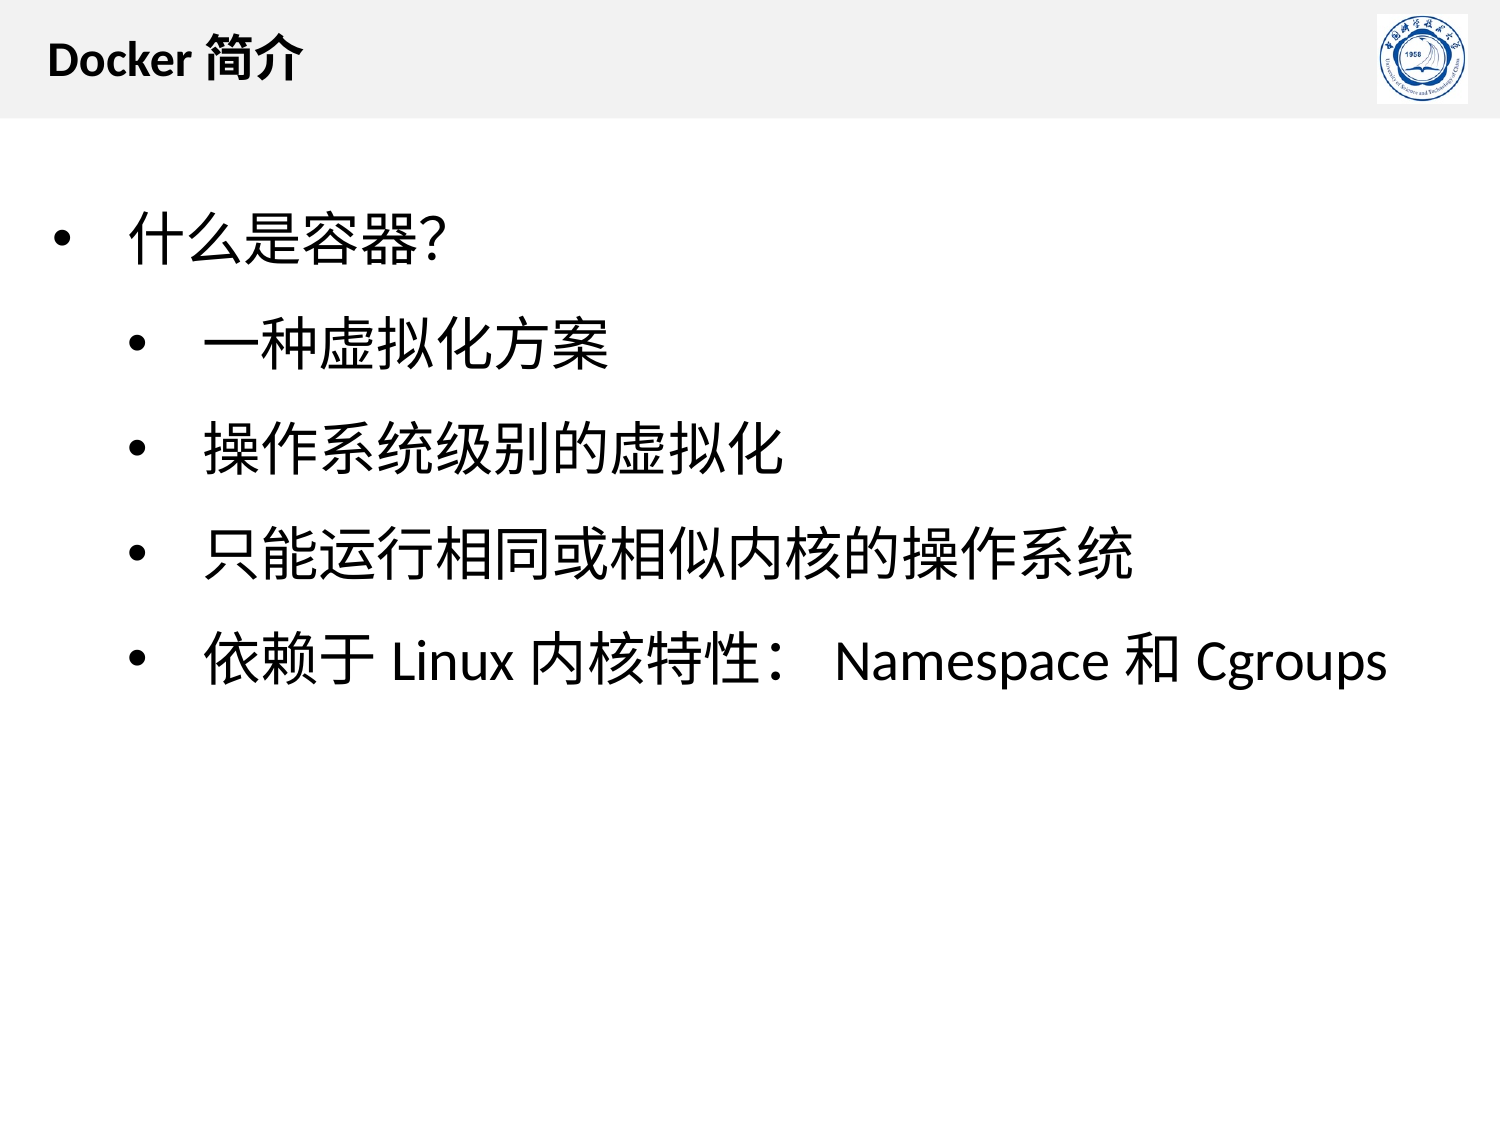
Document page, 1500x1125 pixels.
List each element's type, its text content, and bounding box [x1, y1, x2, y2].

text_box Docker简介 [32, 18, 320, 94]
text_box 什么是容器？ 一种虚拟化方案 操作系统级别的虚拟化 只能运行相同或相似内核的操作系统 依赖于Linux内核特性：Namespace和Cgroups [37, 160, 1461, 770]
picture [1377, 14, 1468, 104]
